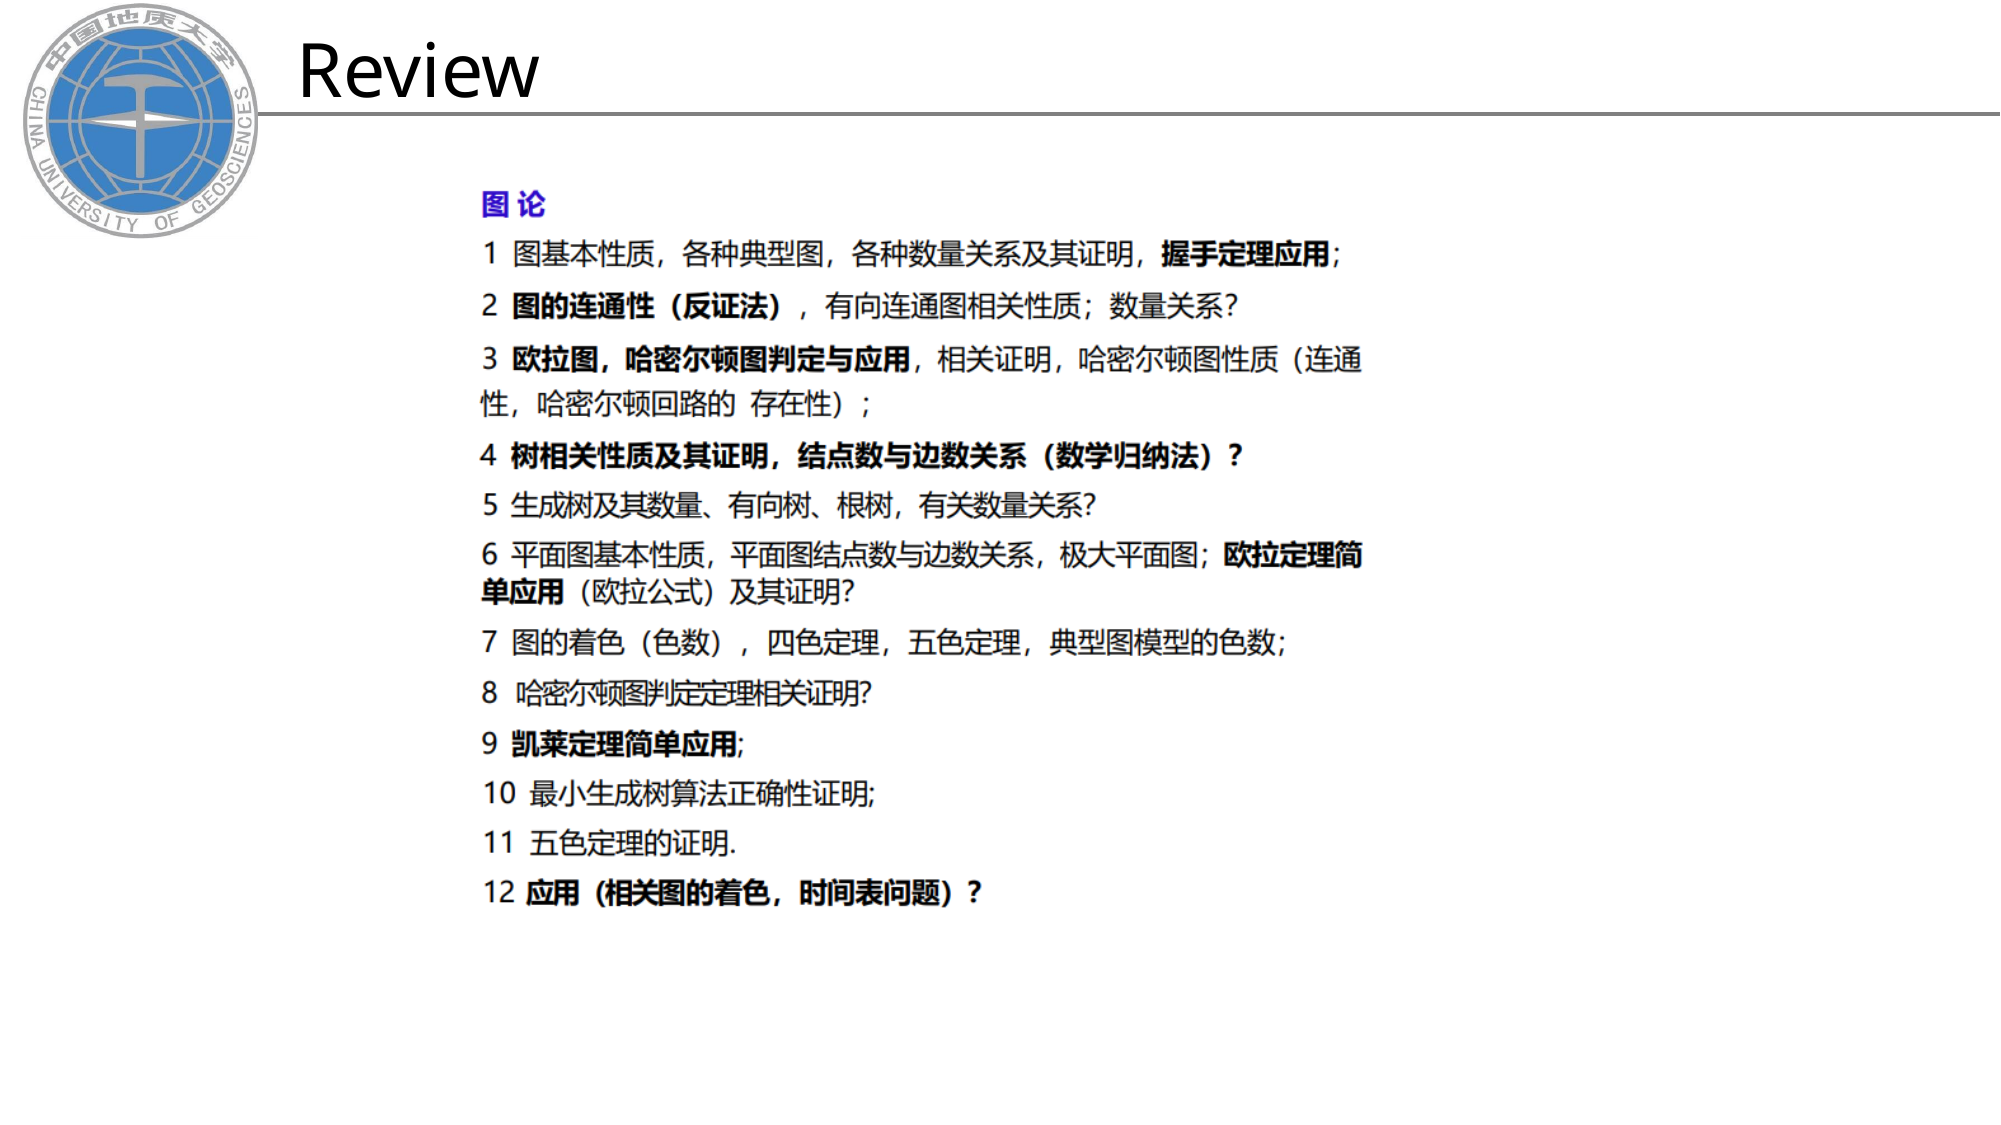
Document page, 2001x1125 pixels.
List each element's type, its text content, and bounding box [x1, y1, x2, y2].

picture [458, 167, 1425, 957]
text_box Review [281, 15, 1575, 210]
picture [21, 3, 258, 239]
